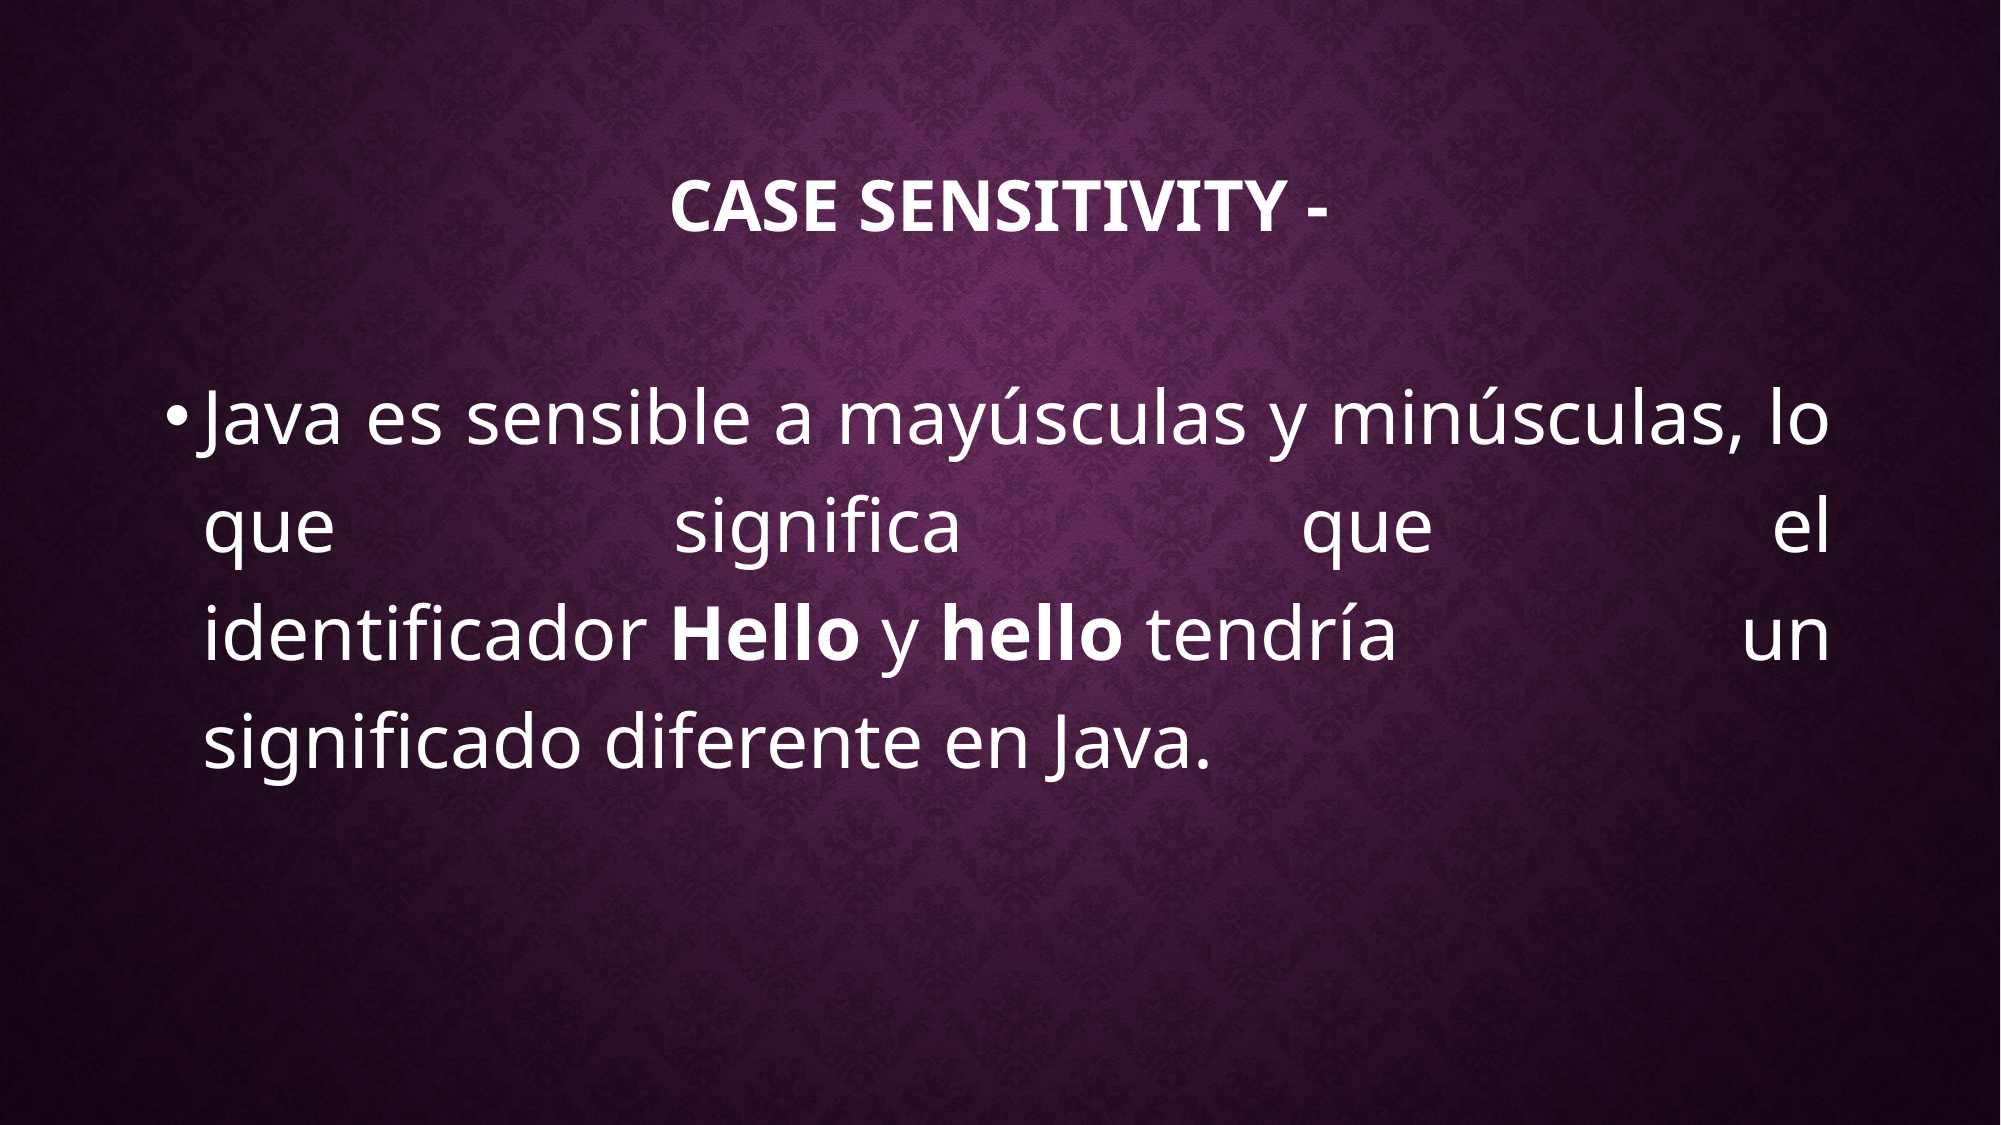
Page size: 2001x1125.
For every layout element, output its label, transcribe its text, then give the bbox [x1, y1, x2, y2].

title Case Sensitivity - [149, 99, 1849, 318]
list Java es sensible a mayúsculas y minúsculas, lo que significa que el identificador Hello y hello tendría un significado diferente en Java. [149, 343, 1849, 950]
